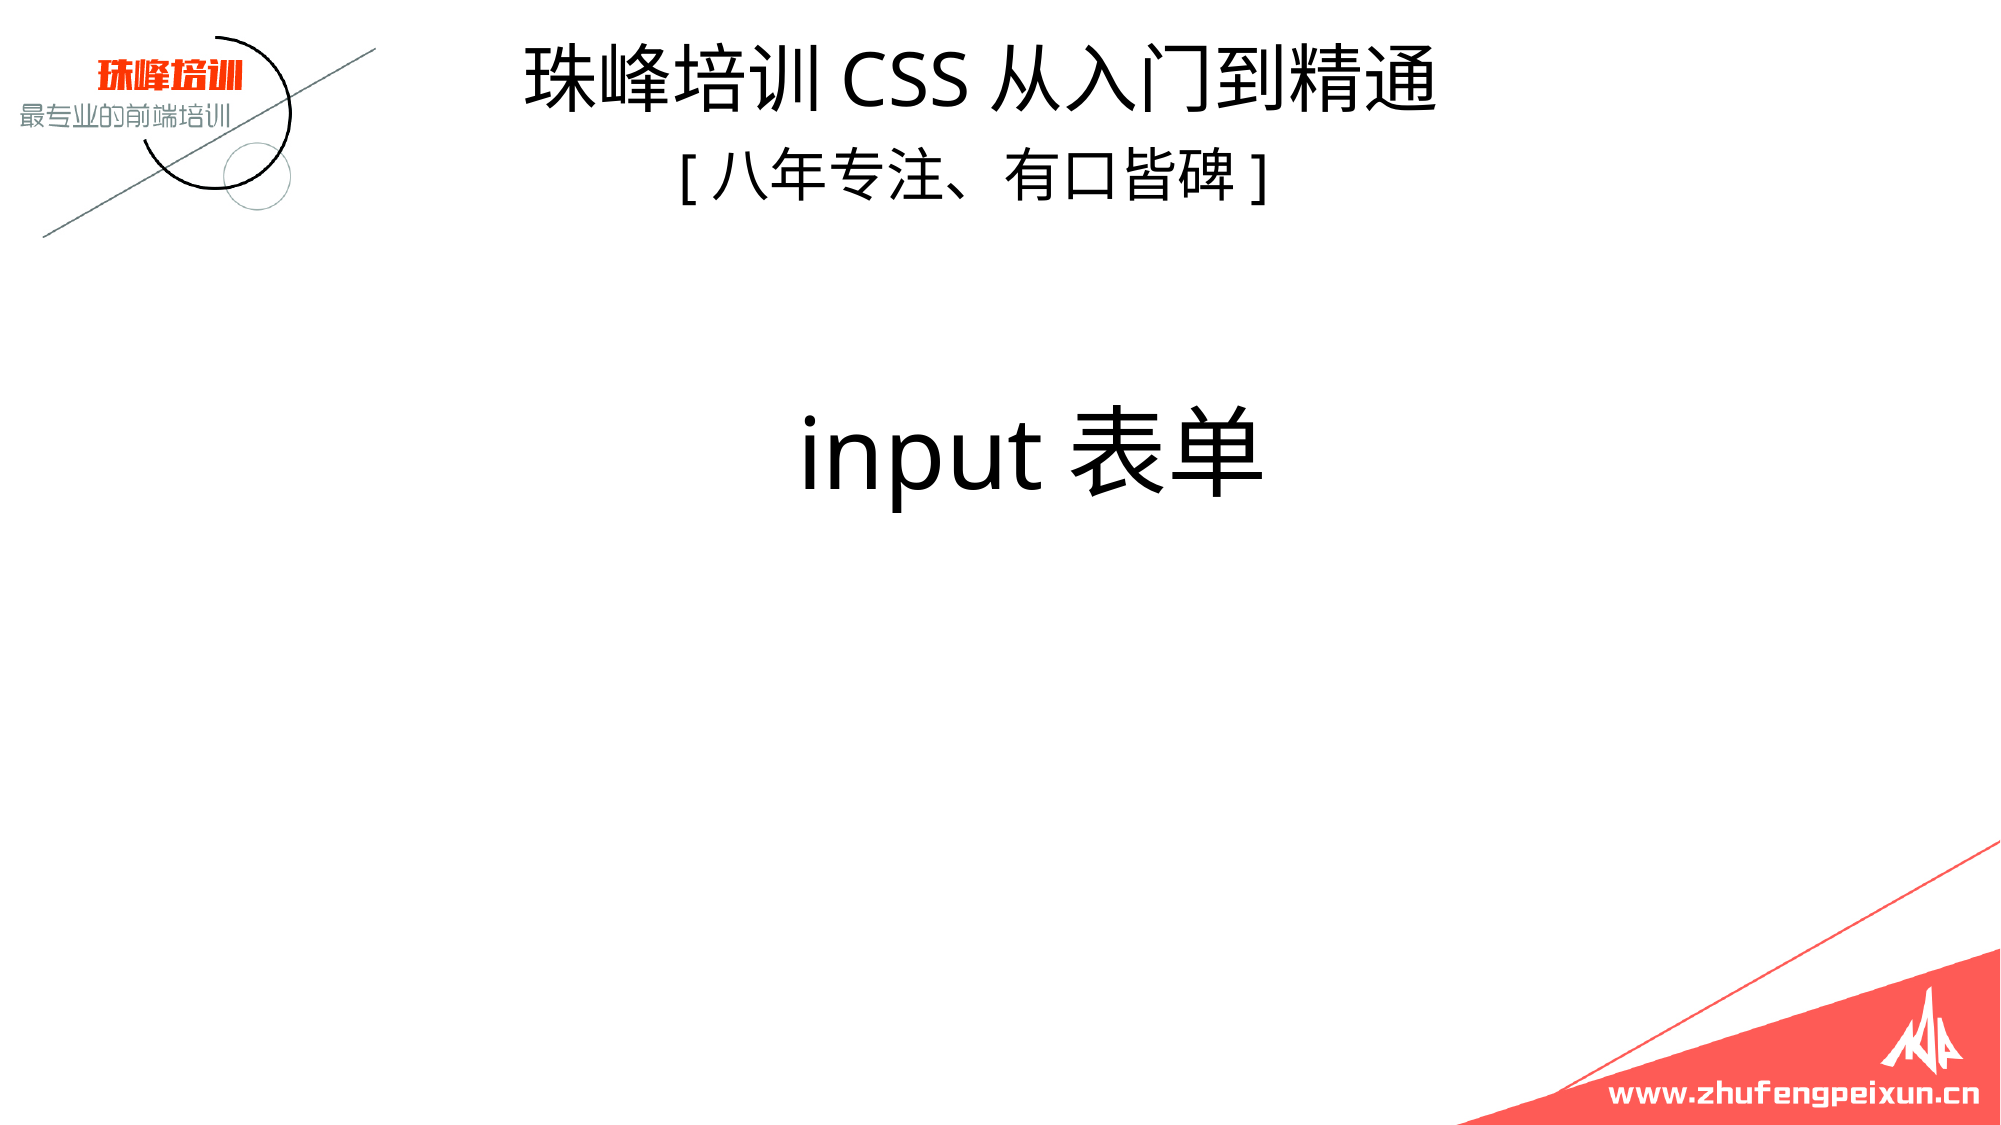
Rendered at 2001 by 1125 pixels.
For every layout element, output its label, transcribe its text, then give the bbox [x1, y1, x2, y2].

picture [18, 36, 376, 238]
picture [1437, 796, 2001, 1125]
text_box 珠峰培训CSS从入门到精通 [八年专注、有口皆碑] [507, 23, 1737, 264]
title input表单 [208, 288, 1857, 658]
